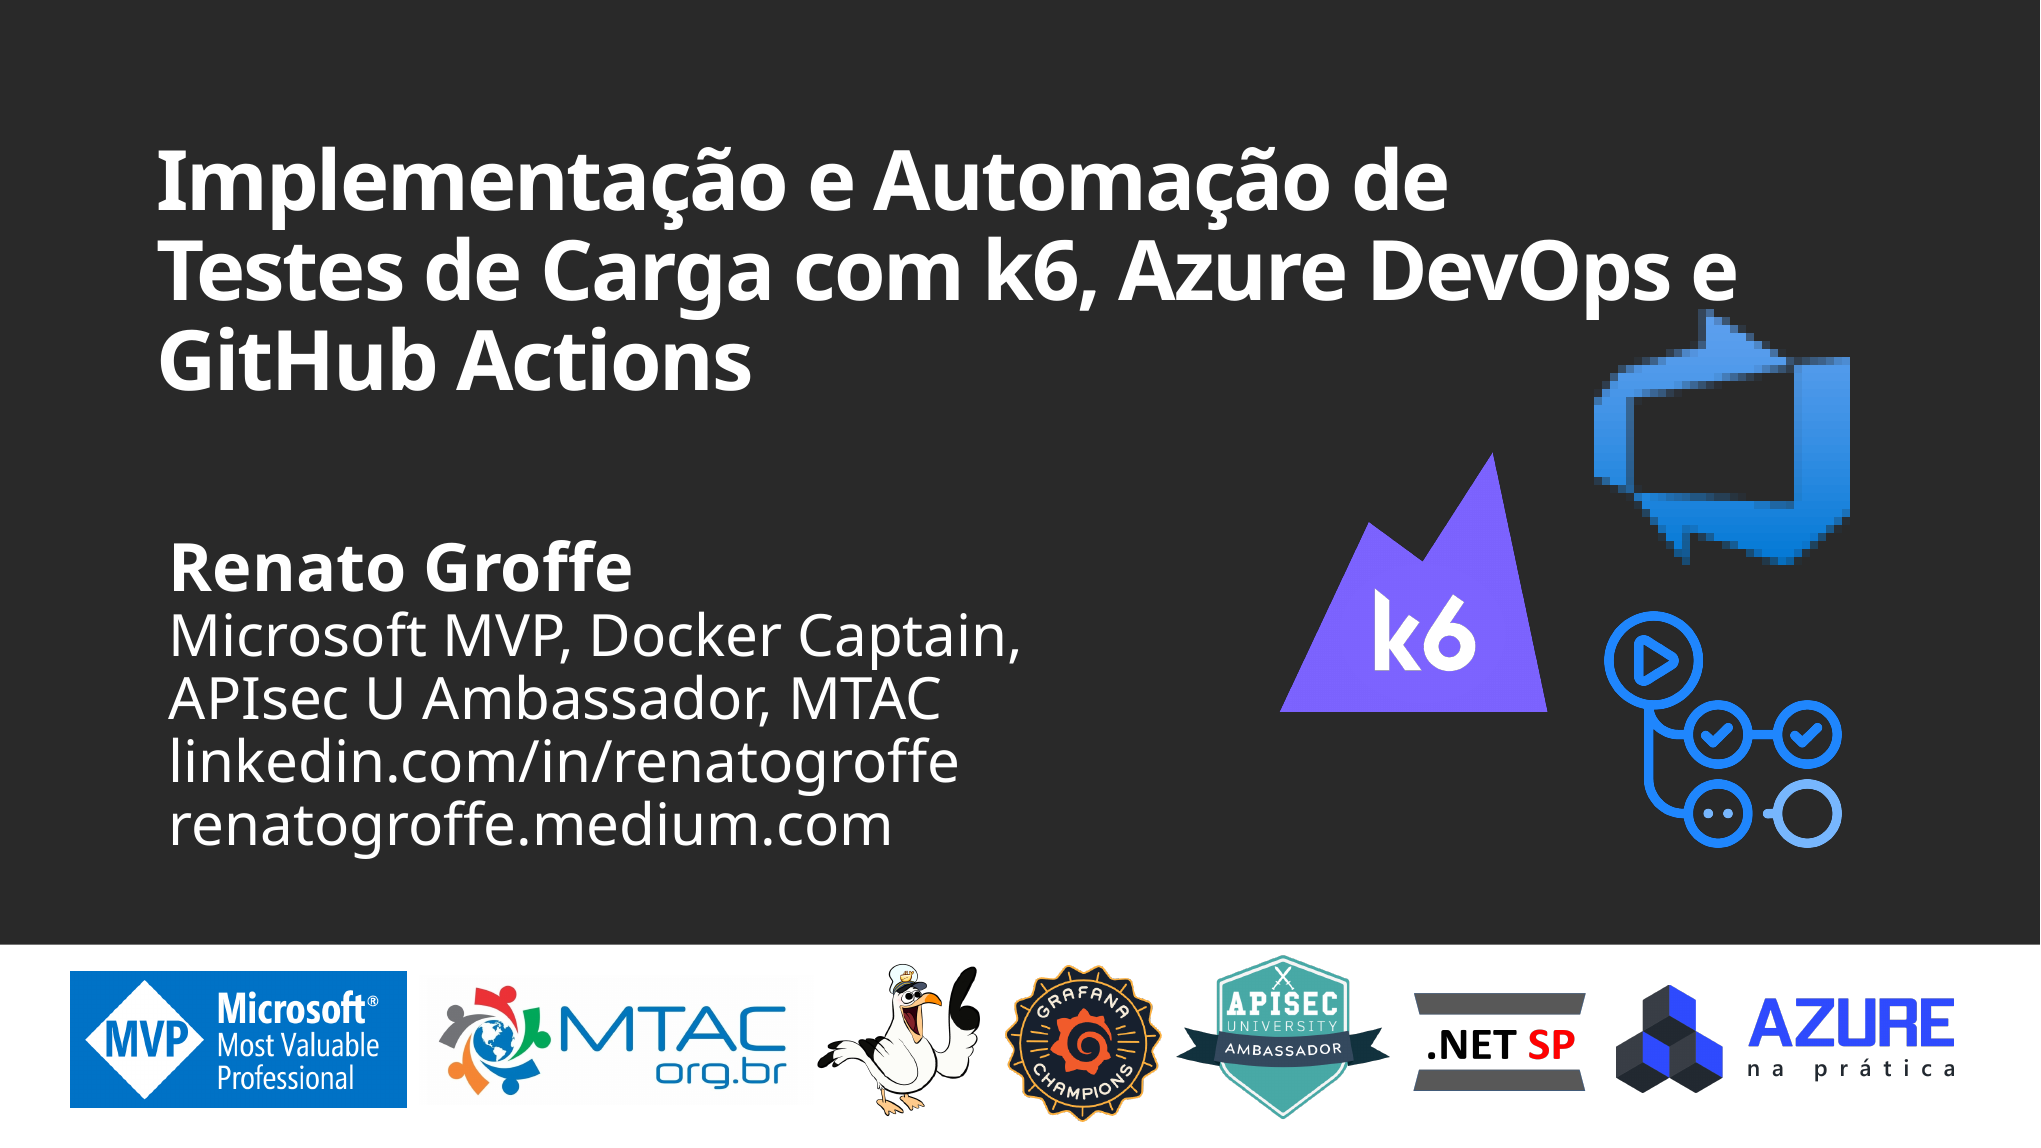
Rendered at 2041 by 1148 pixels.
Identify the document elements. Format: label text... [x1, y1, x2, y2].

picture [1604, 610, 1842, 849]
title Implementação e Automação de Testes de Carga com k6, Azure DevOps e GitHub Actions [132, 123, 1970, 442]
picture [1395, 977, 1605, 1109]
picture [69, 971, 408, 1108]
list Renato Groffe Microsoft MVP, Docker Captain, APIsec U Ambassador, MTAC linkedin.com/in/renatogroffe renatogroffe.medium.com [145, 516, 1148, 887]
picture [418, 906, 1390, 1148]
picture [1578, 292, 1868, 583]
picture [1279, 451, 1549, 712]
picture [1616, 985, 1954, 1093]
